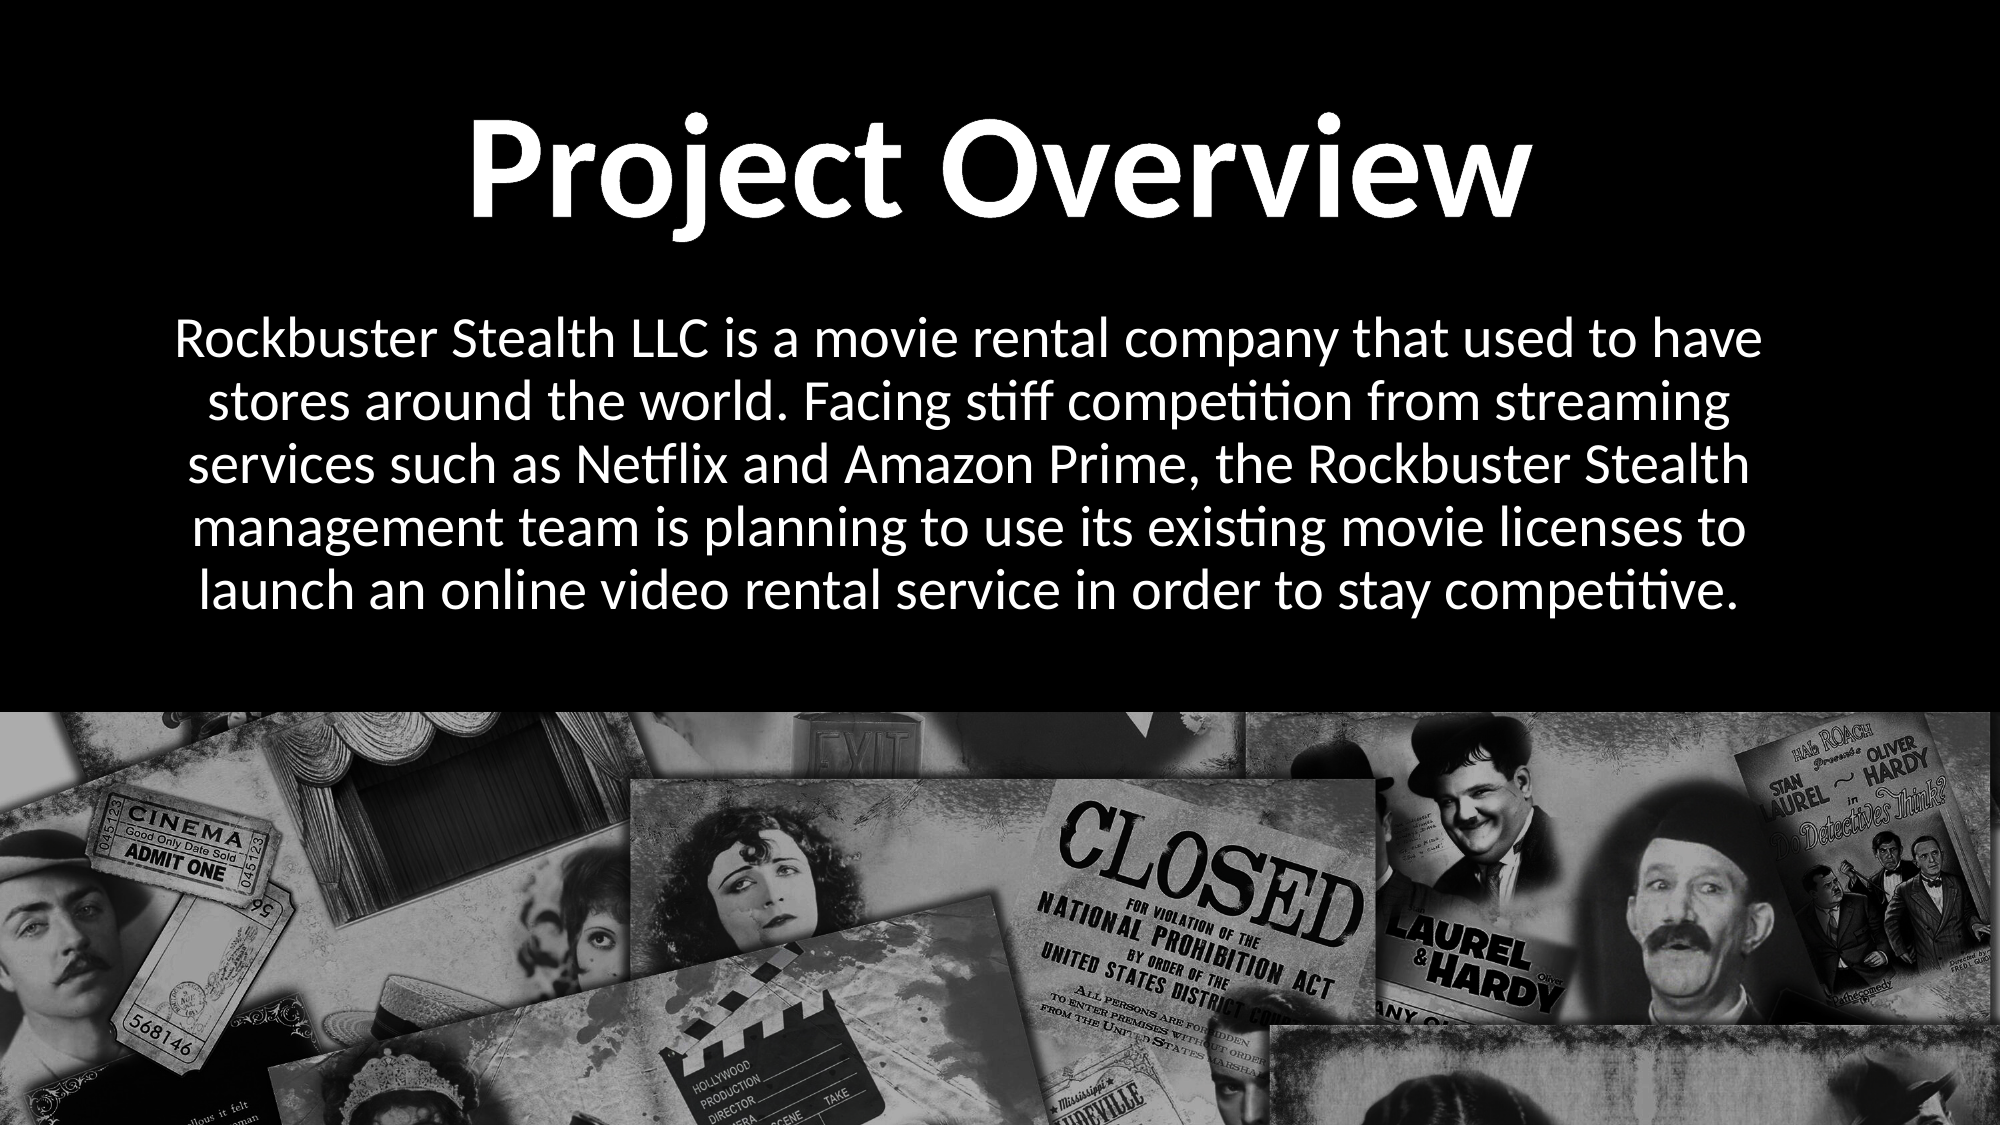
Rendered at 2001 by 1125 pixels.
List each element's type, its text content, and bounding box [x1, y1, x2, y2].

list Rockbuster Stealth LLC is a movie rental company that used to have stores around the world. Facing stiff competition from streaming services such as Netflix and Amazon Prime, the Rockbuster Stealth management team is planning to use its existing movie licenses to launch an online video rental service in order to stay competitive. [137, 299, 1802, 712]
title Project Overview [137, 59, 1863, 278]
picture [0, 712, 2000, 1125]
